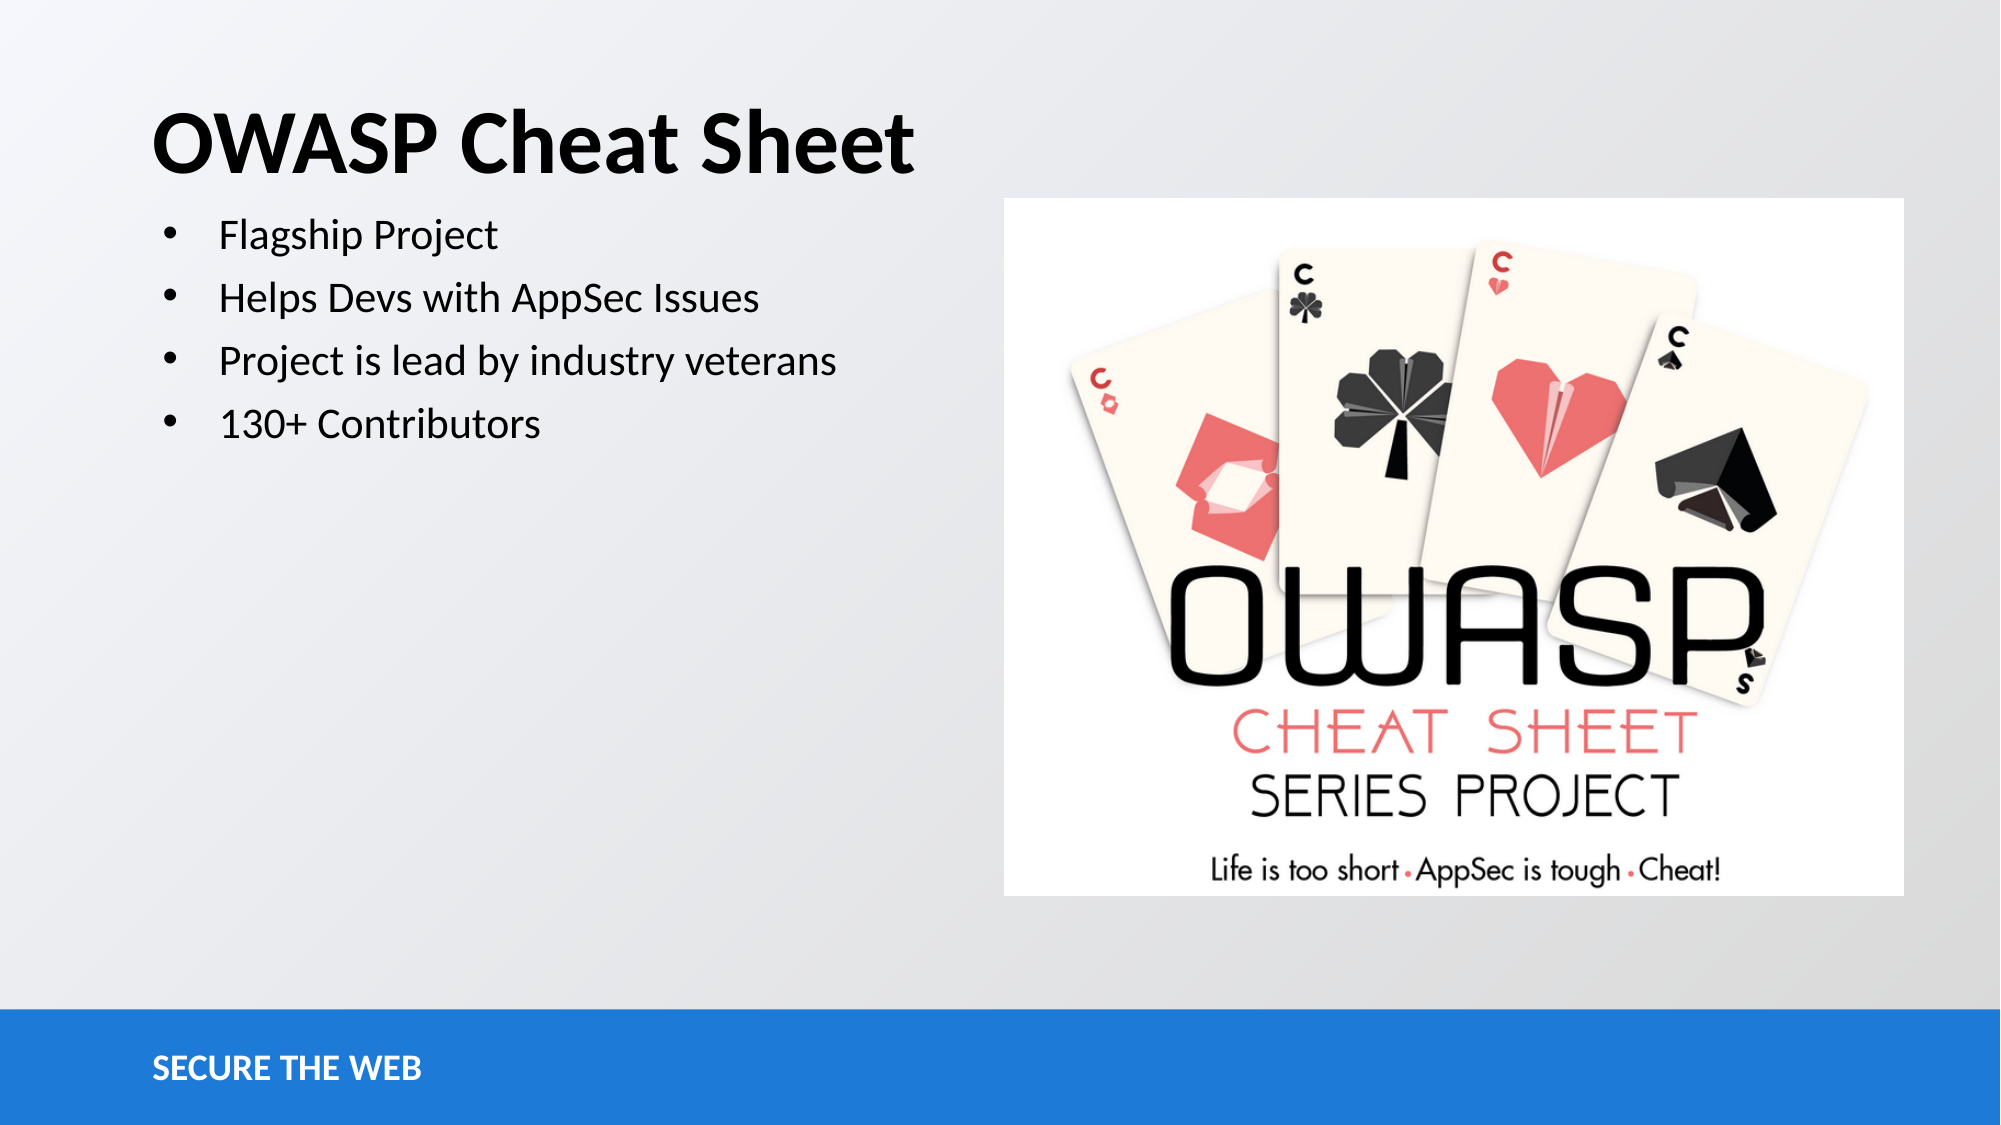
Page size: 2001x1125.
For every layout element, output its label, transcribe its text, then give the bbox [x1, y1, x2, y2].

list Flagship Project Helps Devs with AppSec Issues Project is lead by industry veterans 130+ Contributors [147, 198, 863, 460]
title OWASP Cheat Sheet [137, 35, 1863, 253]
picture [1004, 197, 1904, 896]
